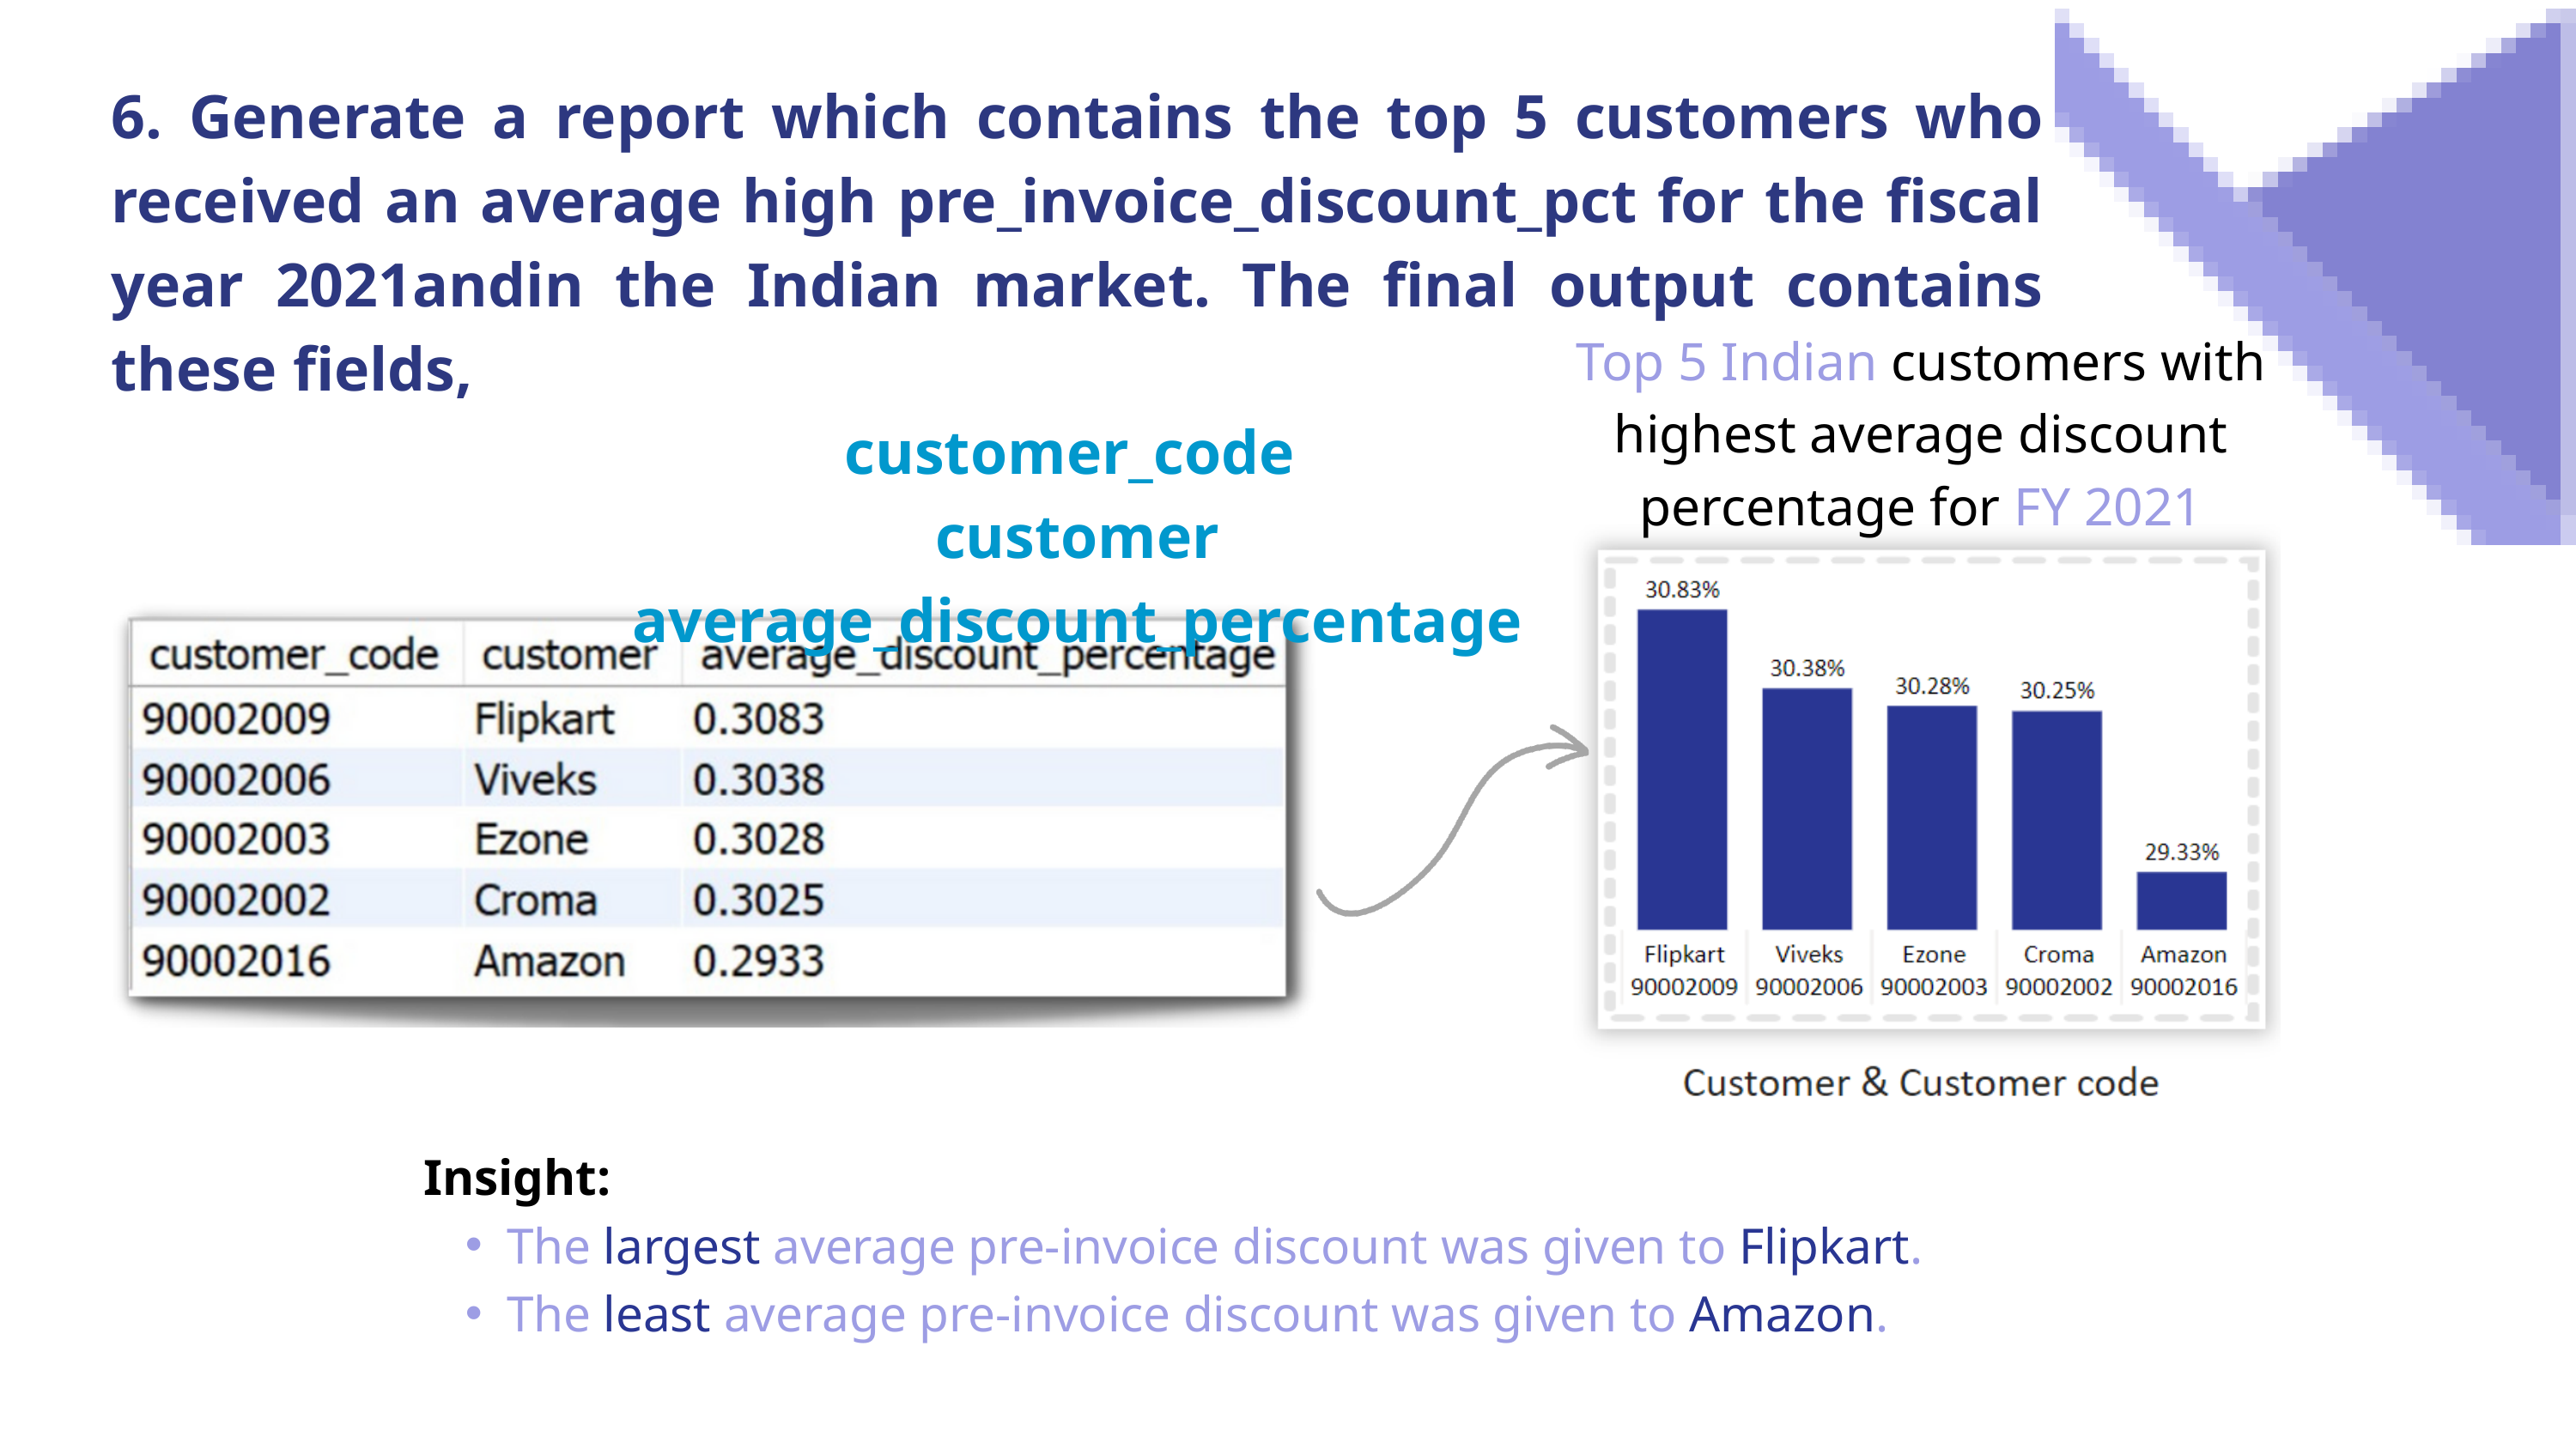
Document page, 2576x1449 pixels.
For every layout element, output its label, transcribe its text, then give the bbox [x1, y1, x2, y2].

text_box Top 5 Indian customers with highest average discount percentage for FY 2021 [1558, 318, 2285, 537]
text_box [1315, 724, 1589, 918]
text_box [111, 654, 1316, 1028]
text_box Insight: The largest average pre-invoice discount was given to Flipkart. The least average pre-invoice discount was given to Amazon. [423, 1137, 2085, 1342]
text_box [1573, 537, 2281, 1106]
text_box [2054, 9, 2576, 545]
text_box 6. Generate a report which contains the top 5 customers who received an average high pre_invoice_discount_pct for the fiscal year 2021andin the Indian market. The final output contains these fields, customer_code customer average_discount_percentage [111, 66, 2044, 654]
